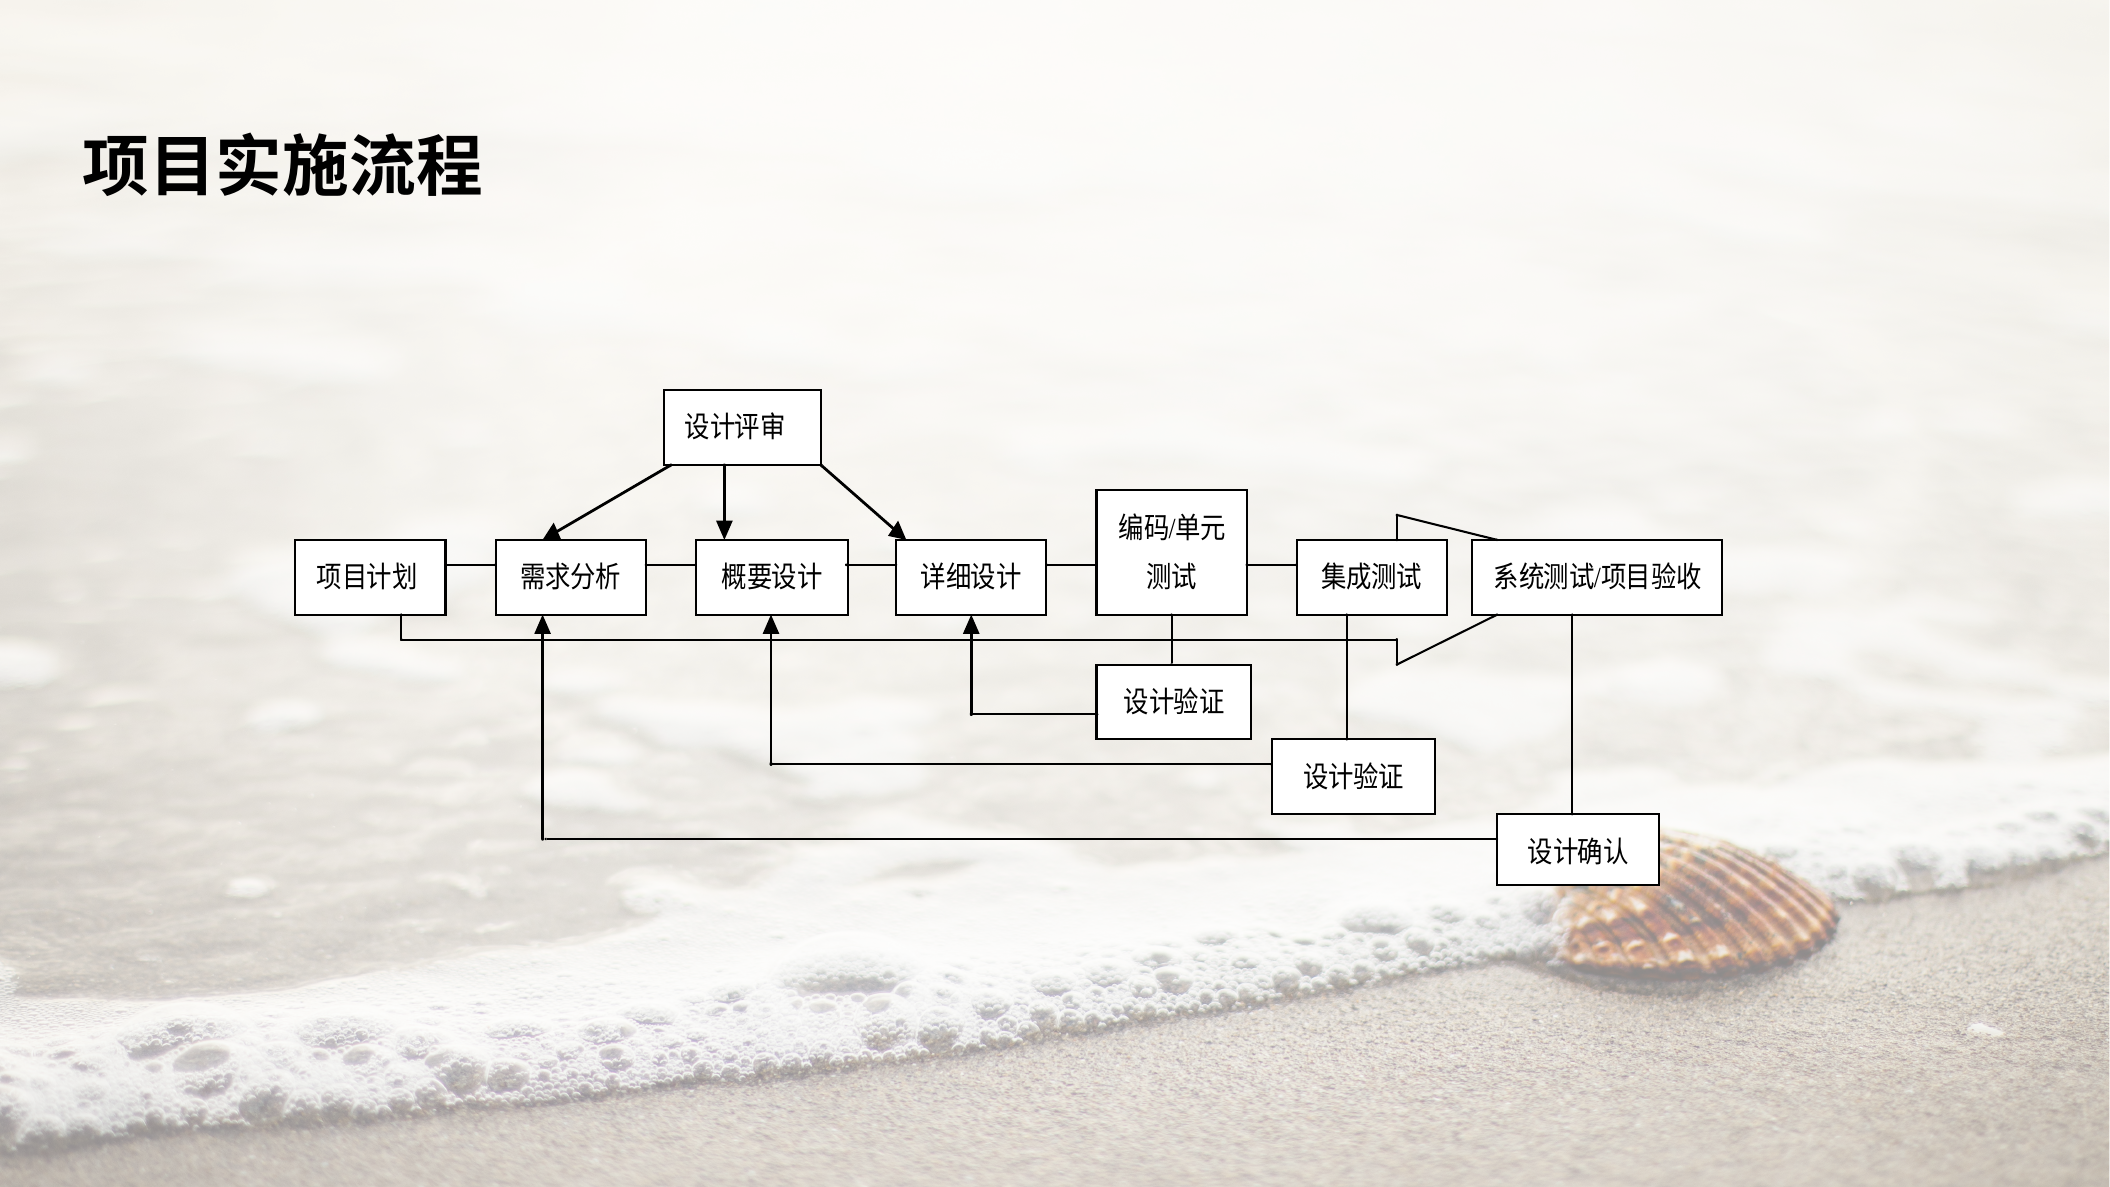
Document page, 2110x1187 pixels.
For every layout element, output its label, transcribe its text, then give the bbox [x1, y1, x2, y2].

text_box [291, 385, 1727, 890]
text_box 感谢聆听 [0, 0, 2110, 1187]
text_box 项目实施流程 [67, 116, 611, 212]
